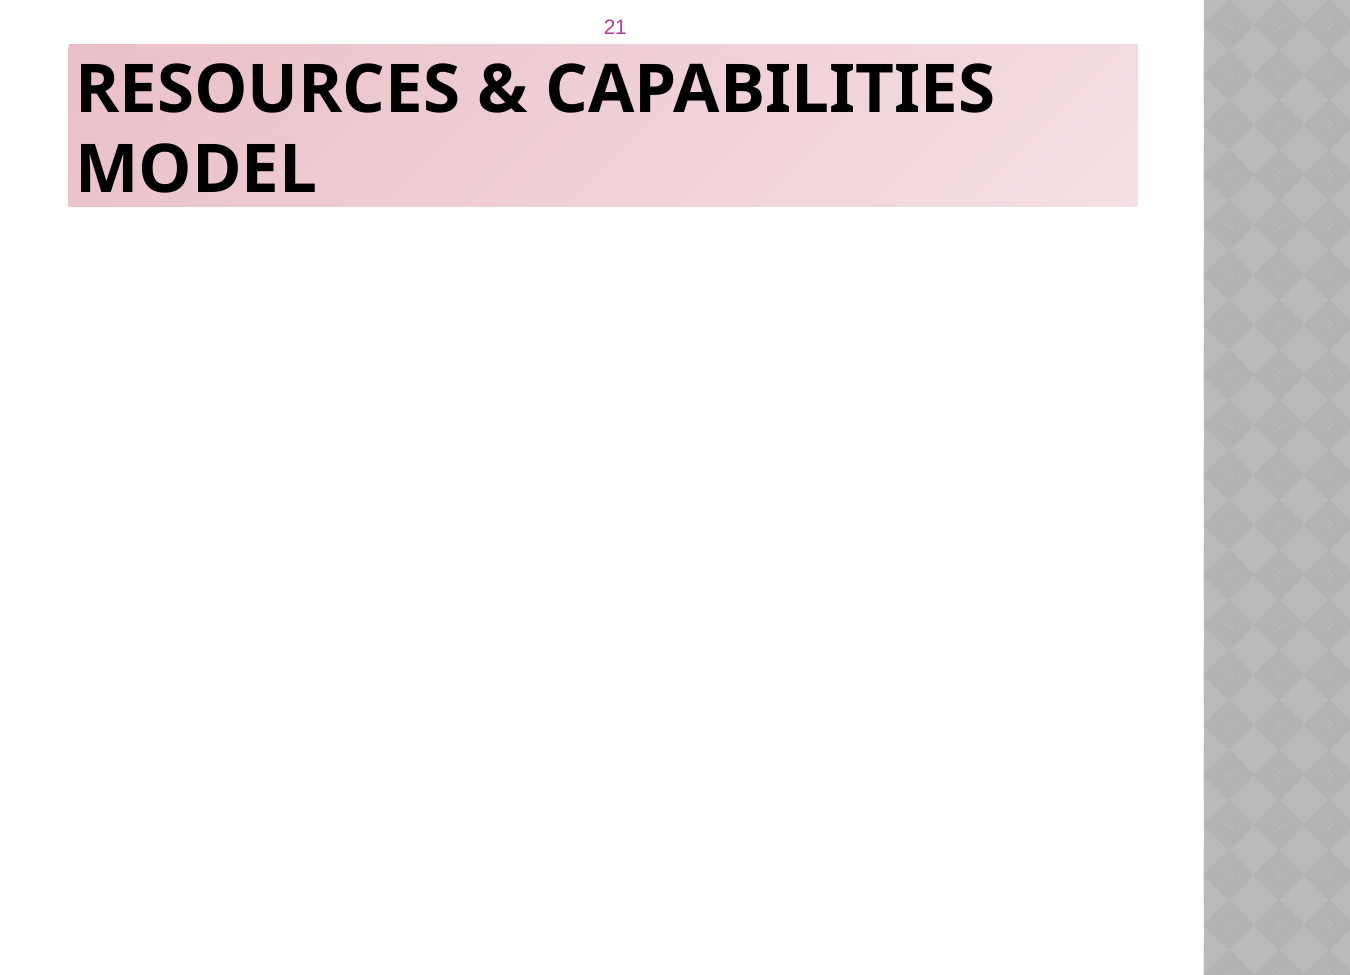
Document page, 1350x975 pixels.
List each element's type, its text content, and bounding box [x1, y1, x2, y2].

title Resources & capabilities model [68, 44, 1138, 207]
slide_number 21 [539, 5, 627, 39]
